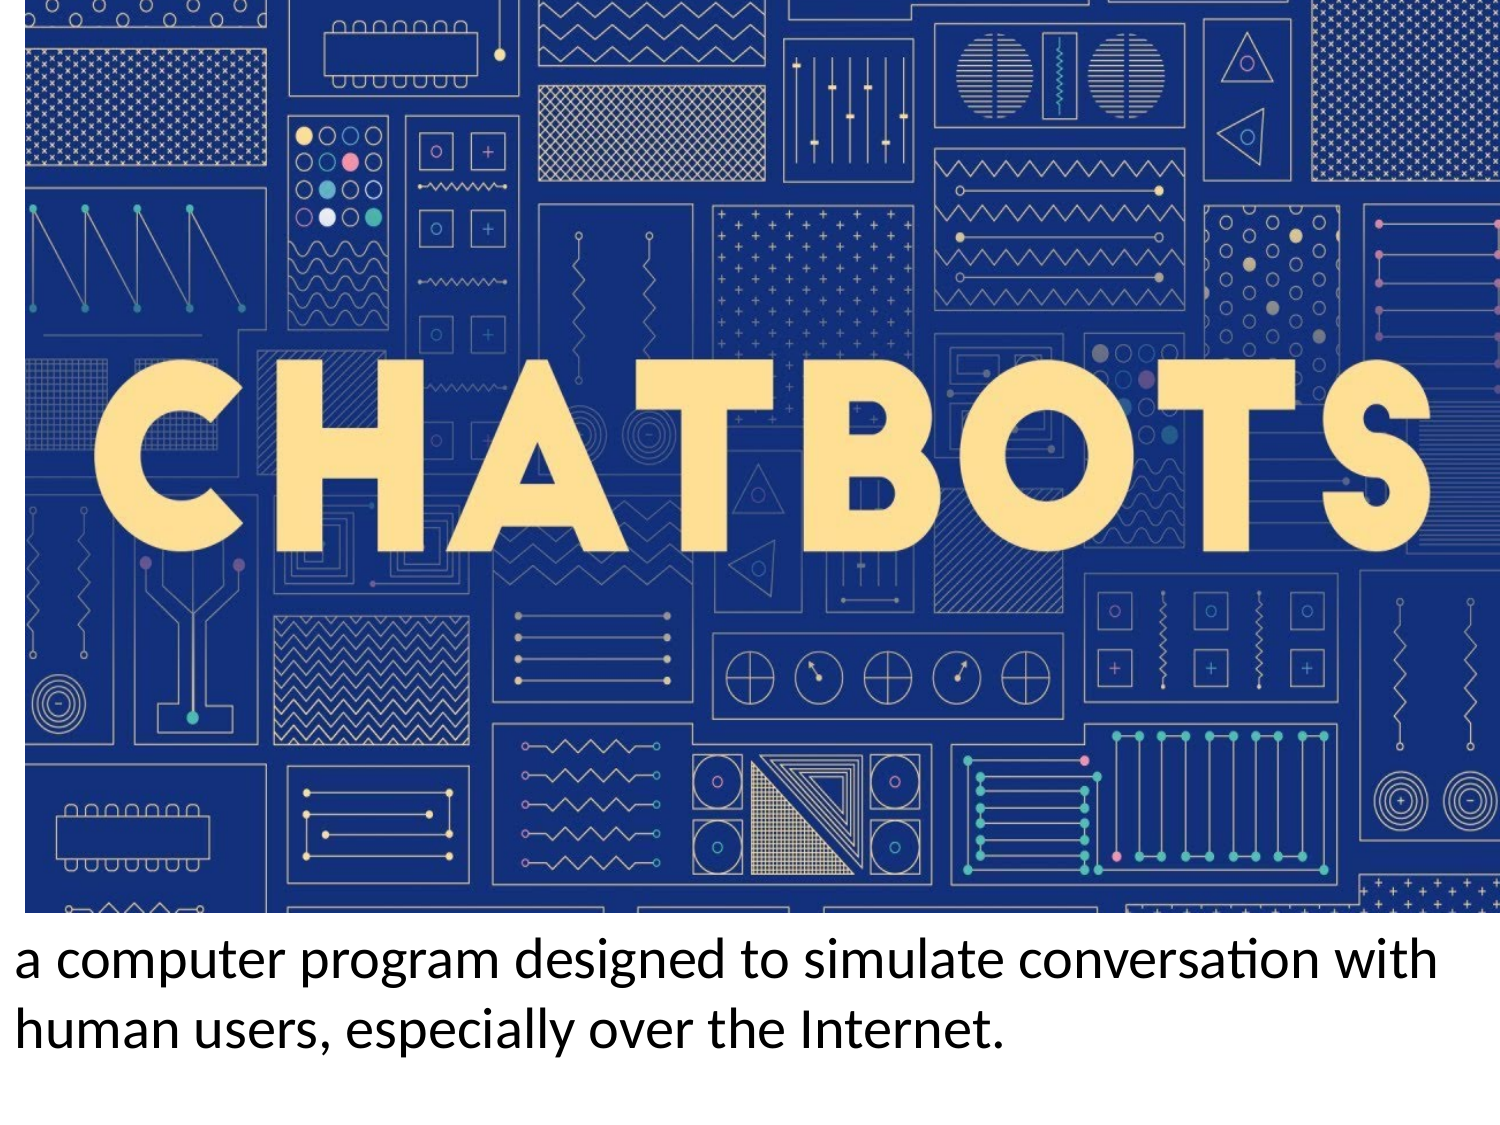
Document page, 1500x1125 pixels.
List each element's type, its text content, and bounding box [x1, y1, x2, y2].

text_box a computer program designed to simulate conversation with human users, especially over the Internet. [0, 912, 1500, 1068]
picture [25, 0, 1500, 913]
